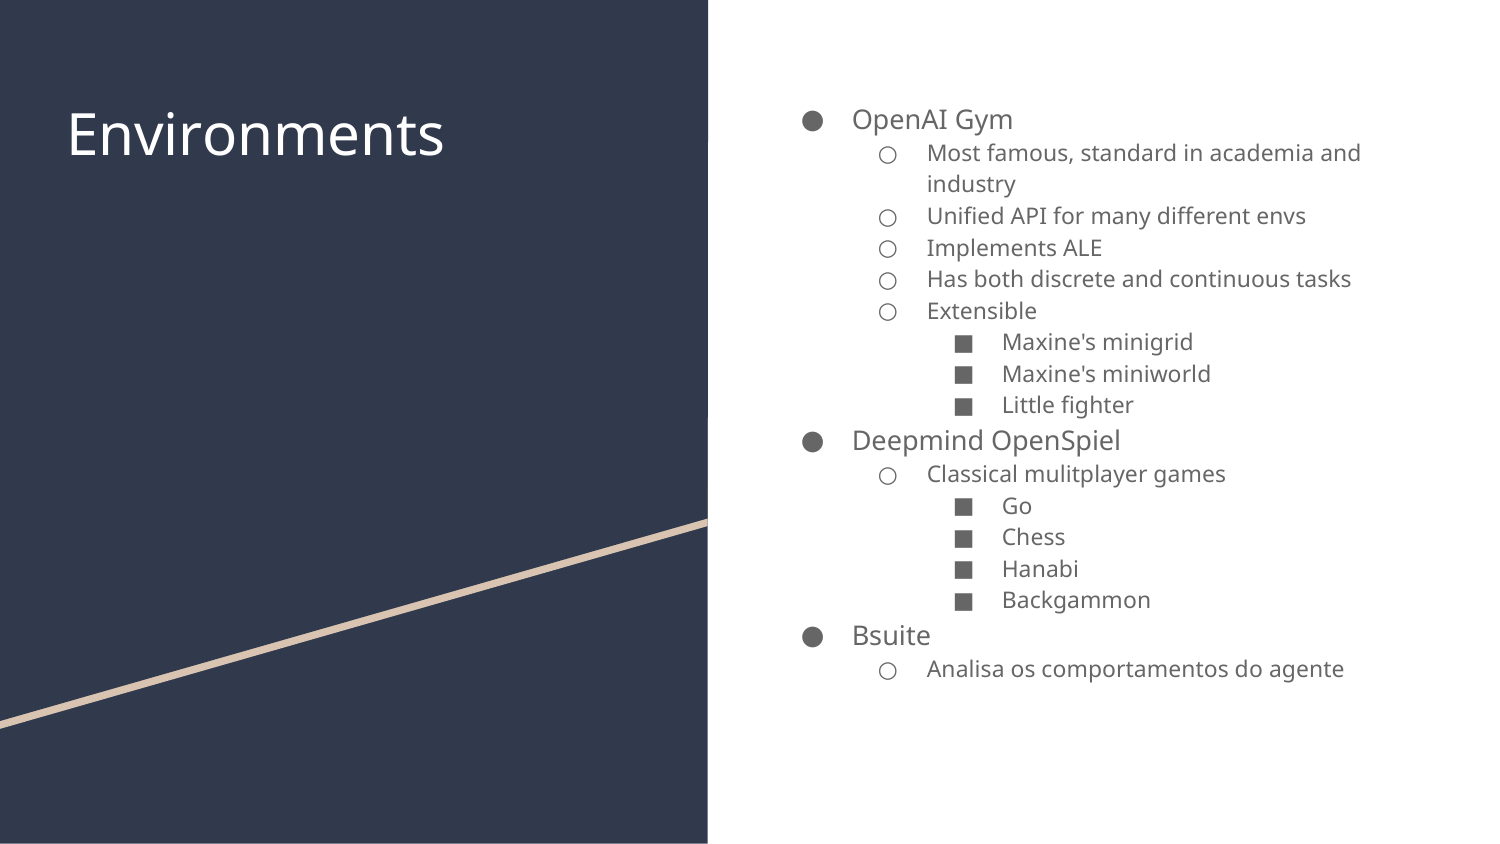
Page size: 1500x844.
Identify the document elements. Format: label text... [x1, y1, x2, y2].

title Environments [51, 82, 660, 494]
list OpenAI Gym Most famous, standard in academia and industry Unified API for many different envs Implements ALE Has both discrete and continuous tasks Extensible Maxine's minigrid Maxine's miniworld Little fighter Deepmind OpenSpiel Classical mulitplayer games Go Chess Hanabi Backgammon Bsuite Analisa os comportamentos do agente [761, 82, 1446, 755]
